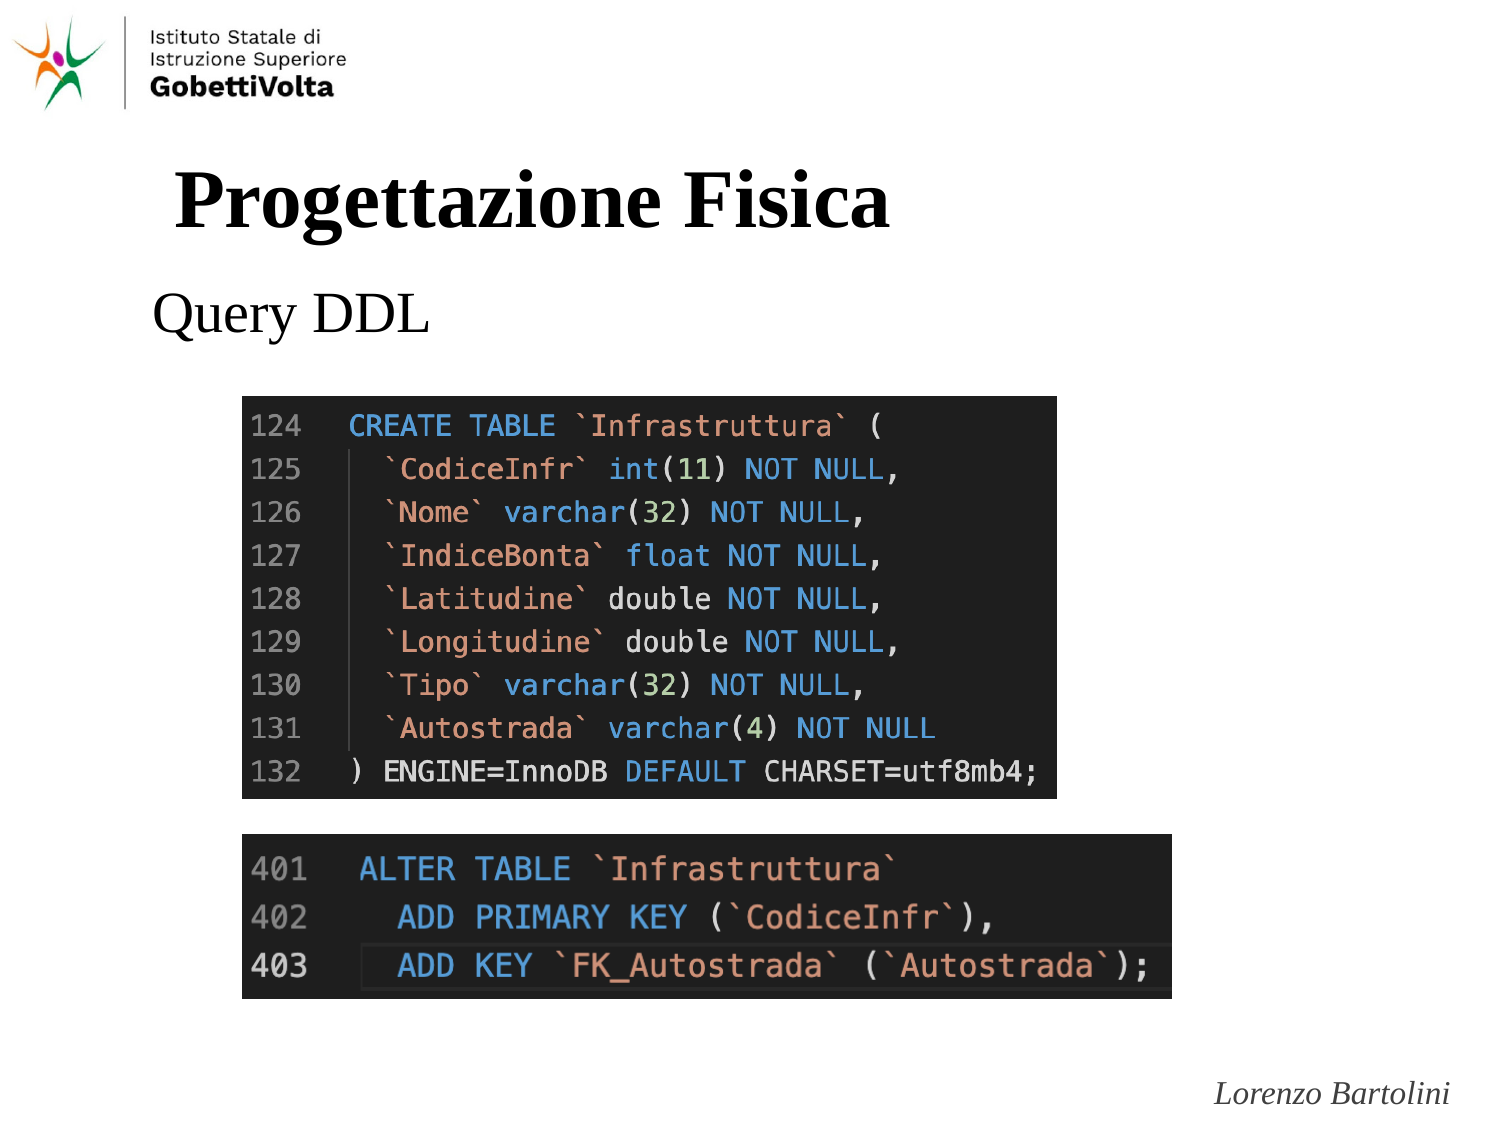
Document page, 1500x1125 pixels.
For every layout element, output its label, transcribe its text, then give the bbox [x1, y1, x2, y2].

picture [0, 0, 361, 122]
picture [241, 833, 1172, 1000]
picture [241, 396, 1057, 799]
text_box Progettazione Fisica [159, 137, 1187, 252]
text_box Query DDL [137, 267, 448, 352]
text_box Lorenzo Bartolini [1199, 1064, 1500, 1119]
